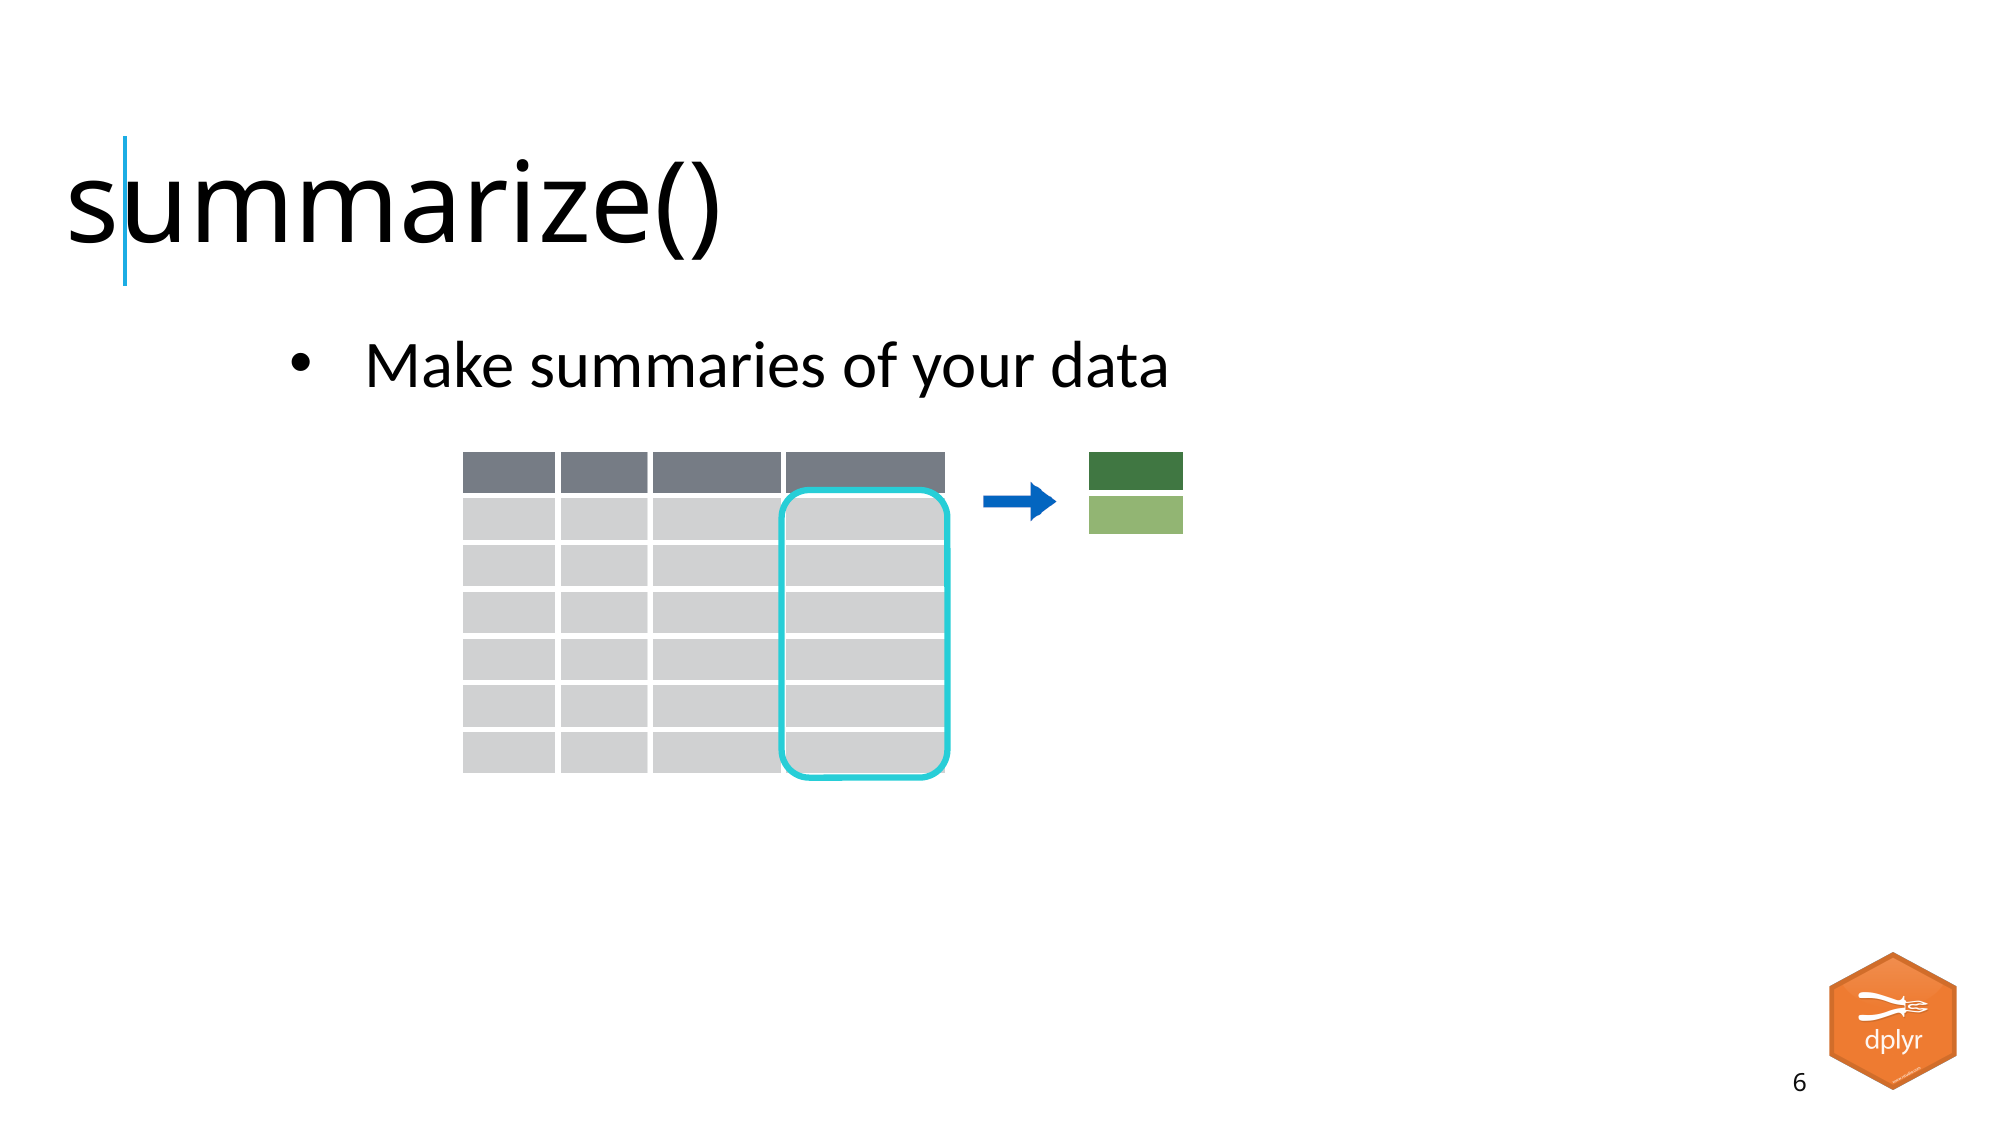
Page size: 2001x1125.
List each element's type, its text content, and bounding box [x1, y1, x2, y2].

text_box summarize() [51, 123, 738, 273]
picture [446, 438, 1340, 778]
slide_number 6 [1777, 1061, 1938, 1107]
text_box Make summaries of your data [288, 319, 1299, 467]
text_box [1829, 952, 1957, 1090]
